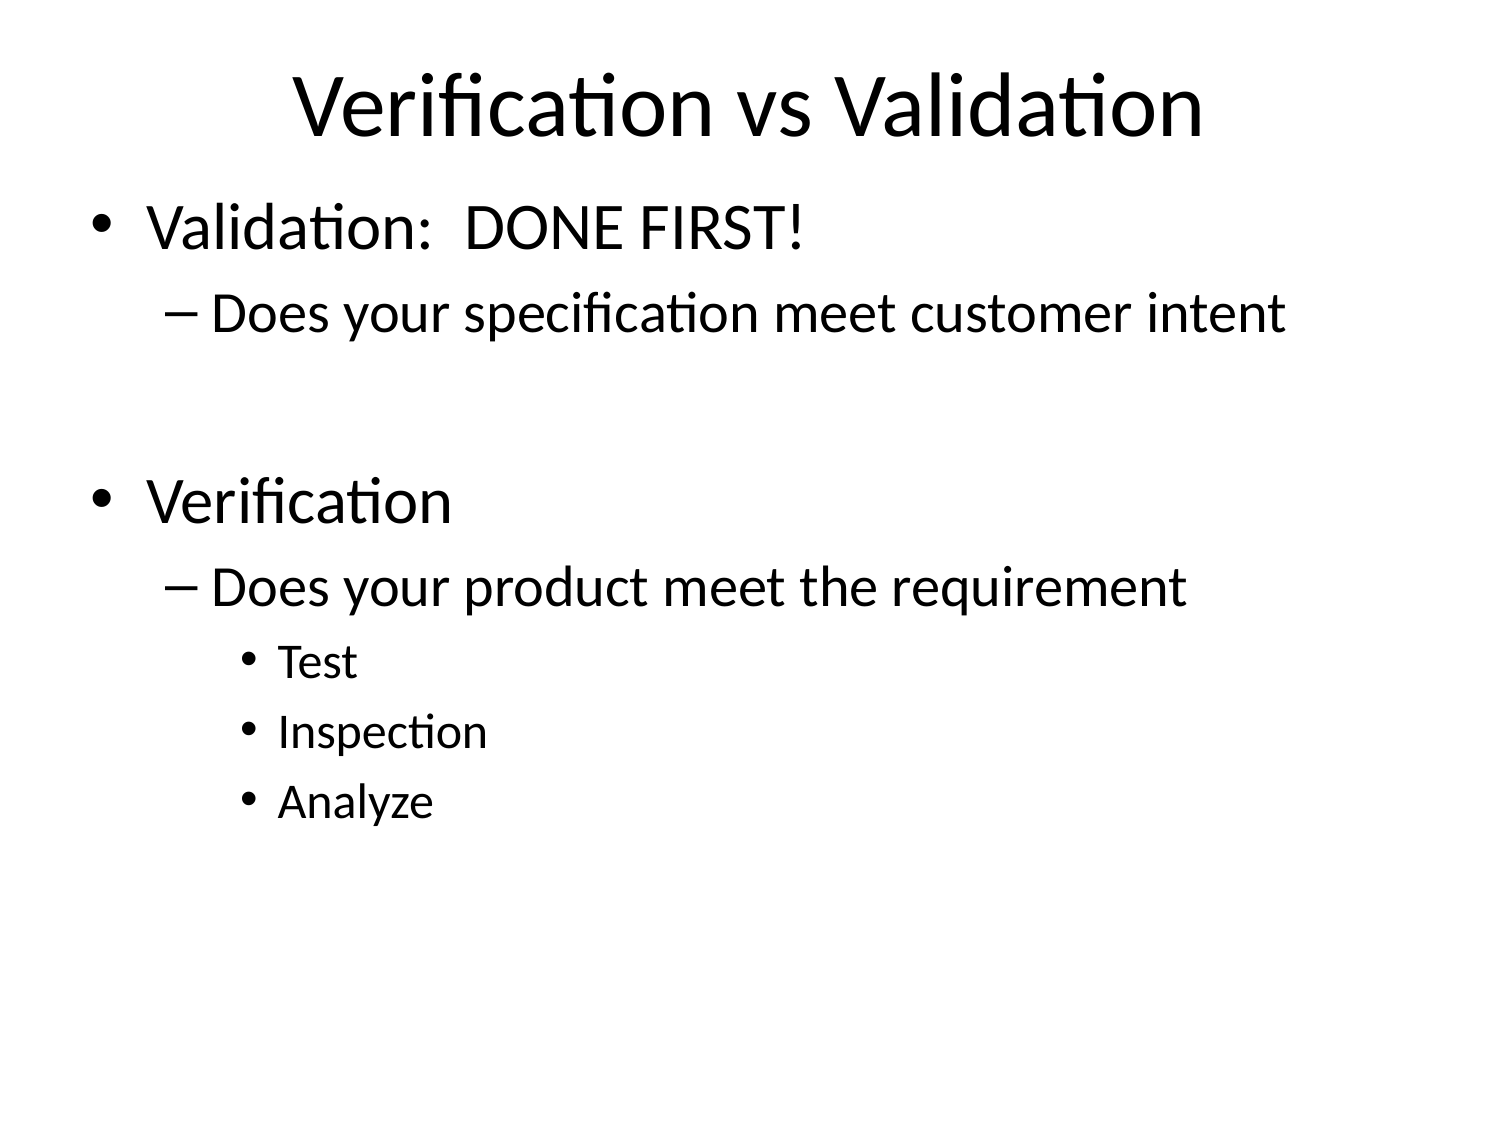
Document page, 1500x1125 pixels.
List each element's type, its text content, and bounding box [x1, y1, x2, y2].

title Verification vs Validation [75, 37, 1425, 163]
list Validation: DONE FIRST! Does your specification meet customer intent Verification Does your product meet the requirement Test Inspection Analyze [75, 174, 1425, 1005]
